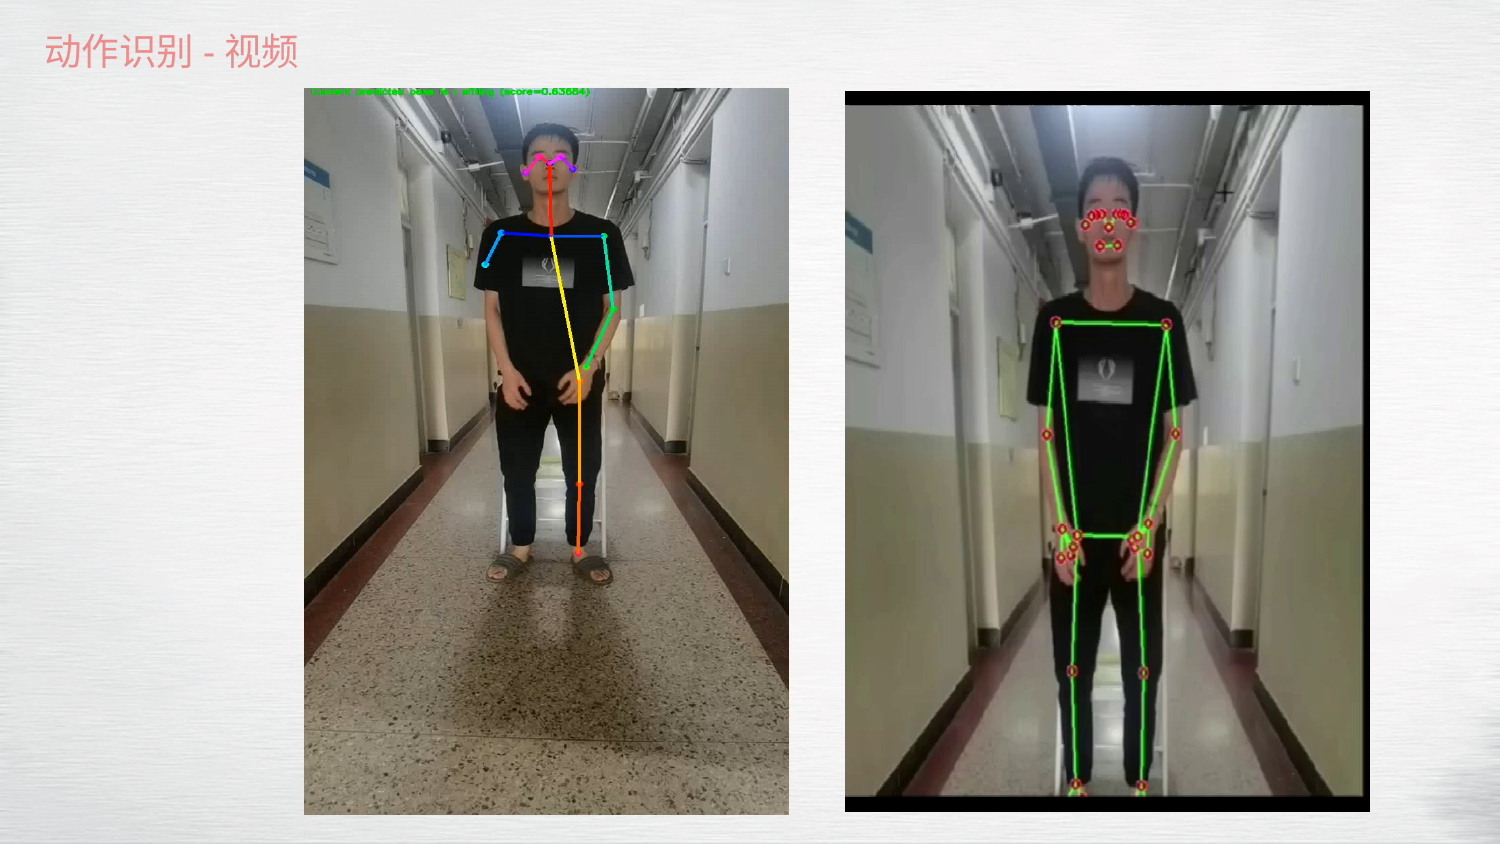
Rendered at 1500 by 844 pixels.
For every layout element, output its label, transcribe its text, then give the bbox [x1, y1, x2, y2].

text_box 动作识别-视频 [29, 20, 780, 80]
picture [0, 0, 1500, 844]
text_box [303, 87, 790, 816]
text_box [844, 90, 1371, 813]
